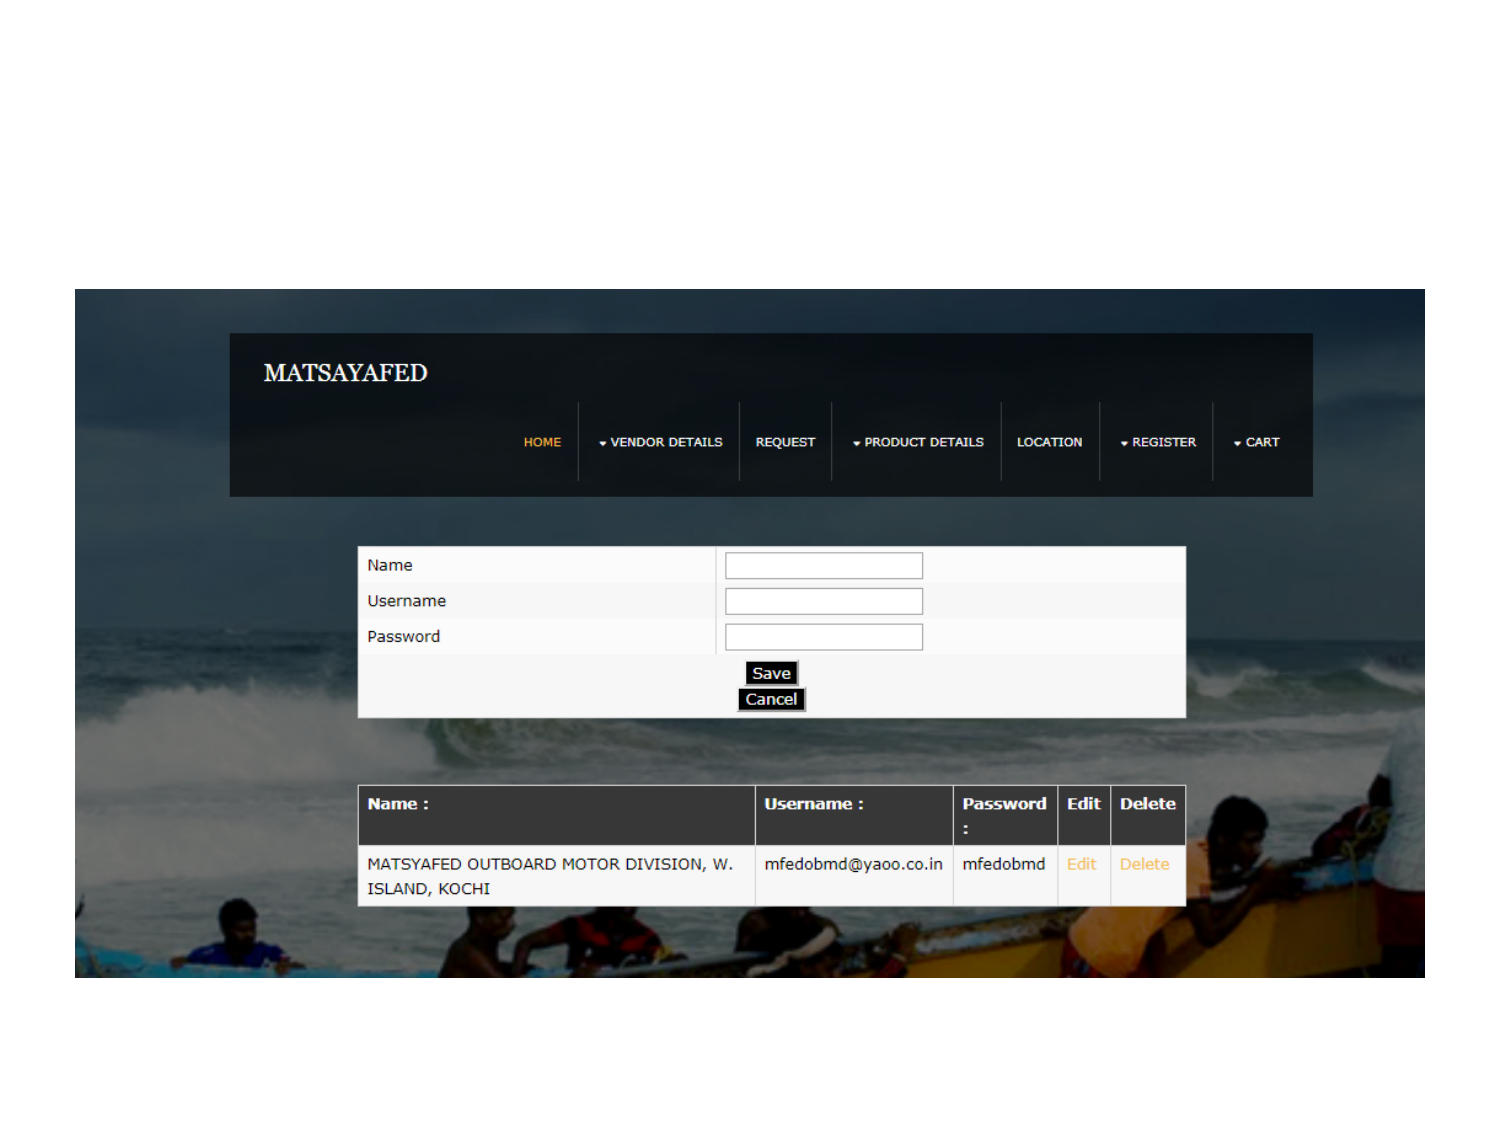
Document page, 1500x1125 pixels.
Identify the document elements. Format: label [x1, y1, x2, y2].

list [74, 289, 1426, 979]
